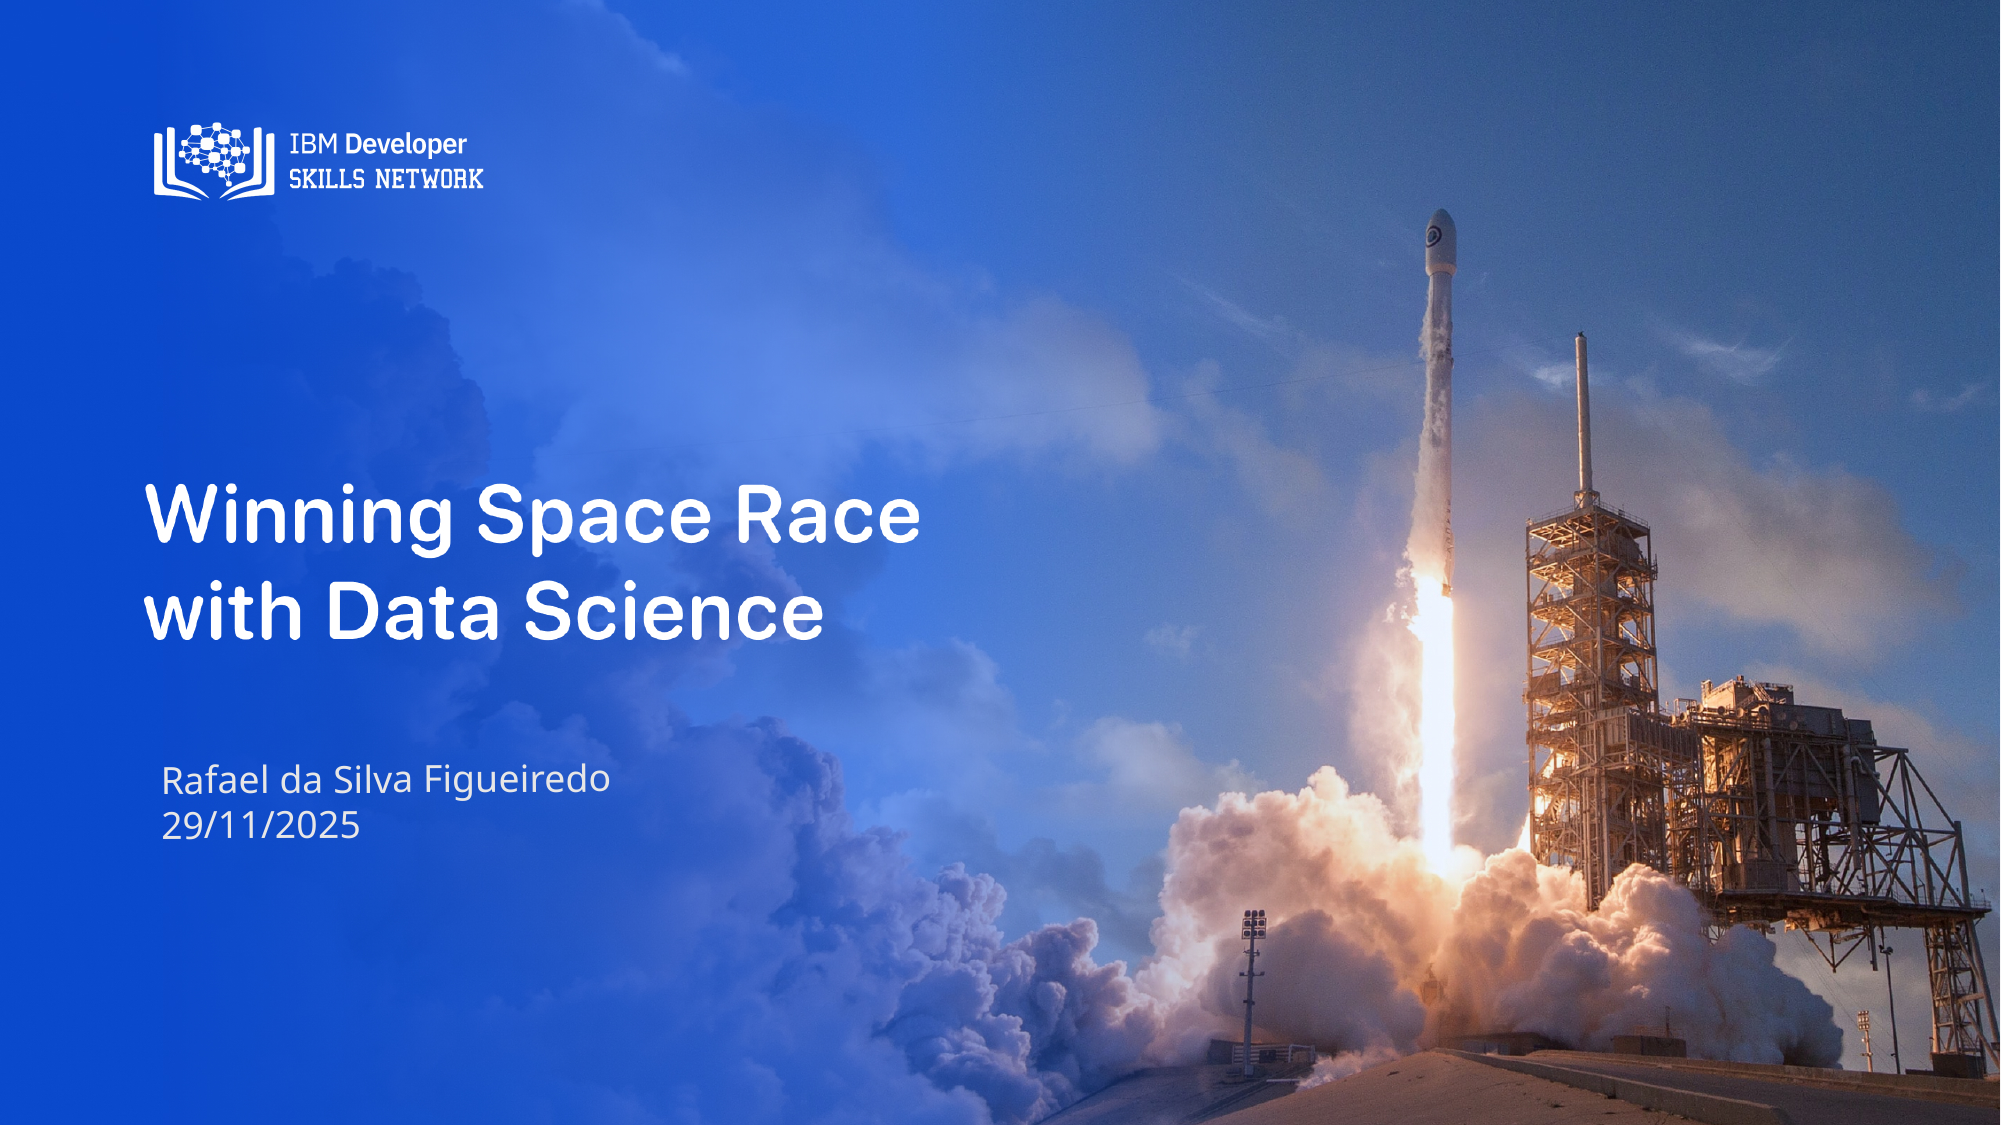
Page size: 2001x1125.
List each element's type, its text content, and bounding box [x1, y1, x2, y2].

text_box Rafael da Silva Figueiredo 29/11/2025 [145, 745, 680, 855]
picture [0, 0, 2001, 1125]
